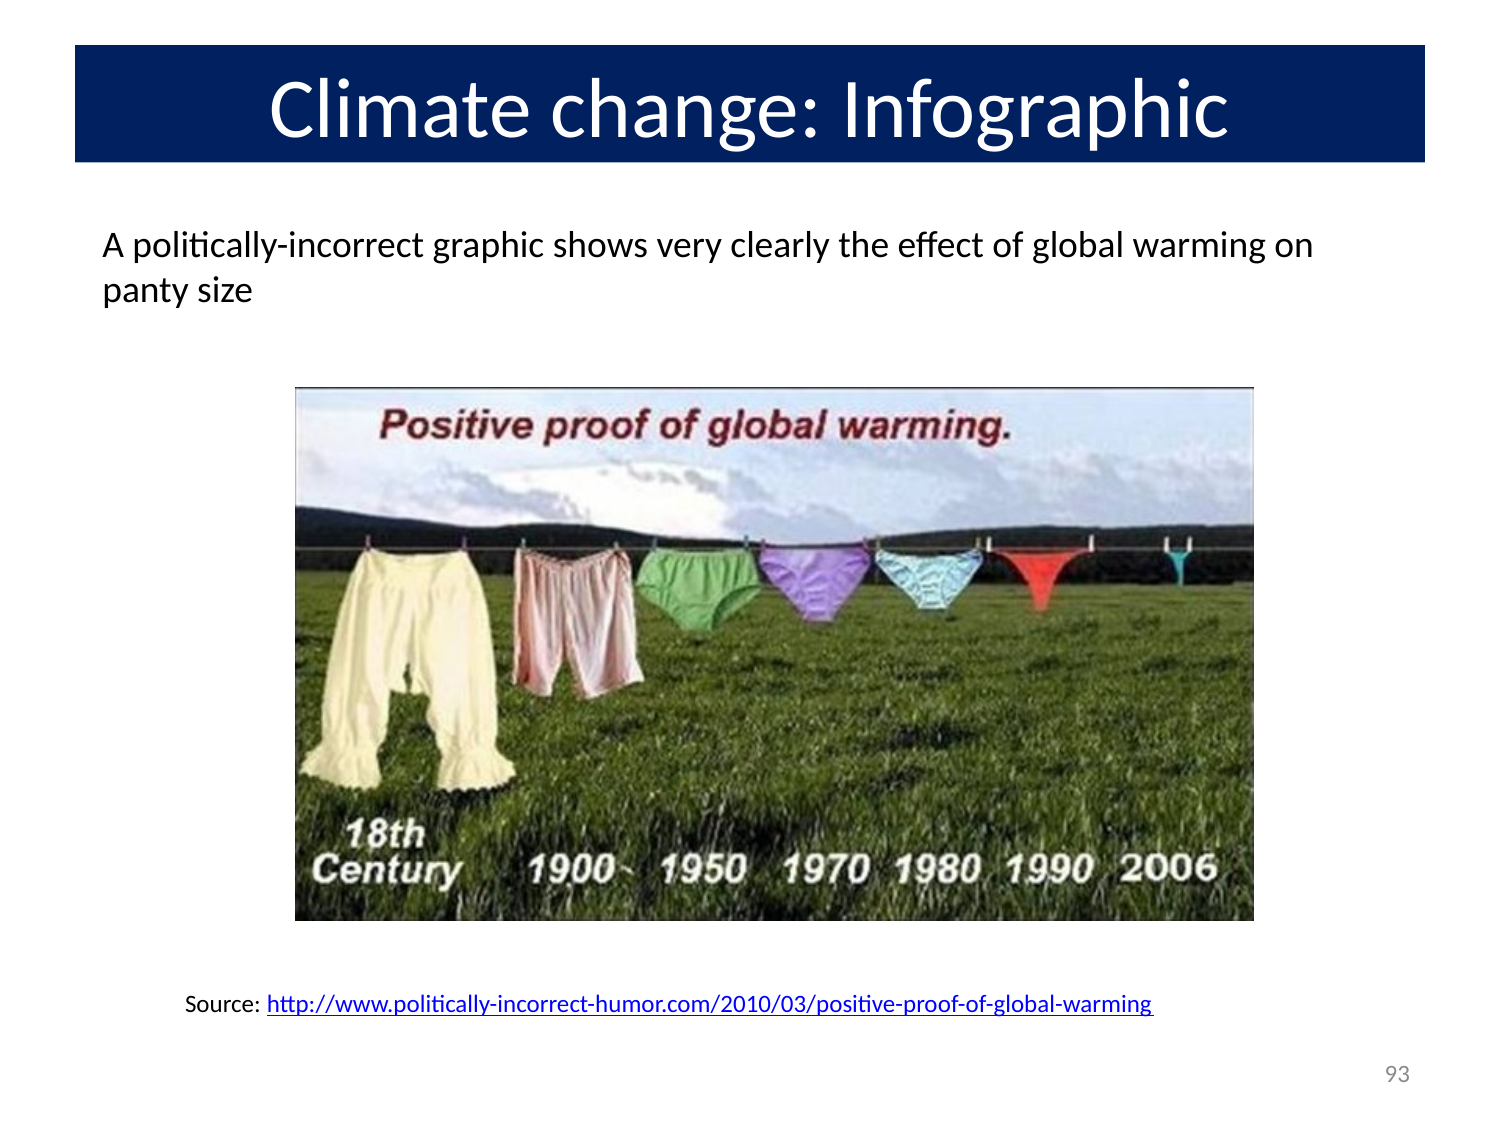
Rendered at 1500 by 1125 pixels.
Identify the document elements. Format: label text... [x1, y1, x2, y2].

title Climate change: Infographic [75, 45, 1425, 163]
picture [295, 387, 1254, 921]
slide_number 93 [1074, 1042, 1425, 1103]
text_box Source: http://www.politically-incorrect-humor.com/2010/03/positive-proof-of-global-warming [170, 980, 1321, 1026]
text_box A politically-incorrect graphic shows very clearly the effect of global warming on panty size [87, 212, 1425, 318]
